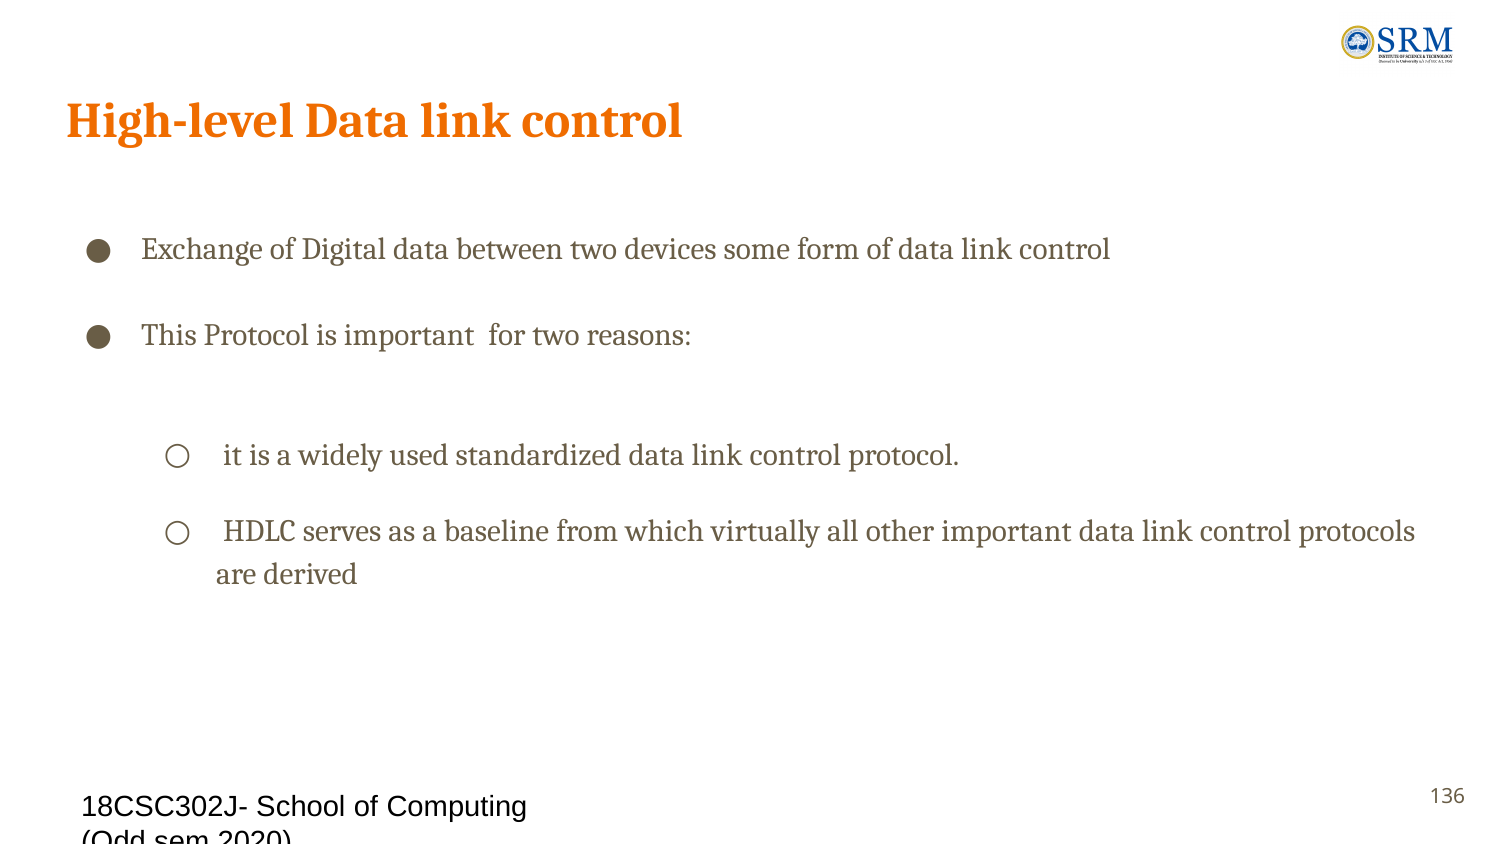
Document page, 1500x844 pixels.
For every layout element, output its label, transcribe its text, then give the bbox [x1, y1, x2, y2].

title High-level Data link control [51, 72, 1449, 189]
slide_number 136 [1389, 764, 1480, 830]
footer 18CSC302J- School of Computing (Odd sem 2020) [69, 782, 576, 827]
picture [1339, 12, 1455, 77]
list Exchange of Digital data between two devices some form of data link control This Protocol is important for two reasons: it is a widely used standardized data link control protocol. HDLC serves as a baseline from which virtually all other important data link control protocols are derived [51, 207, 1449, 750]
